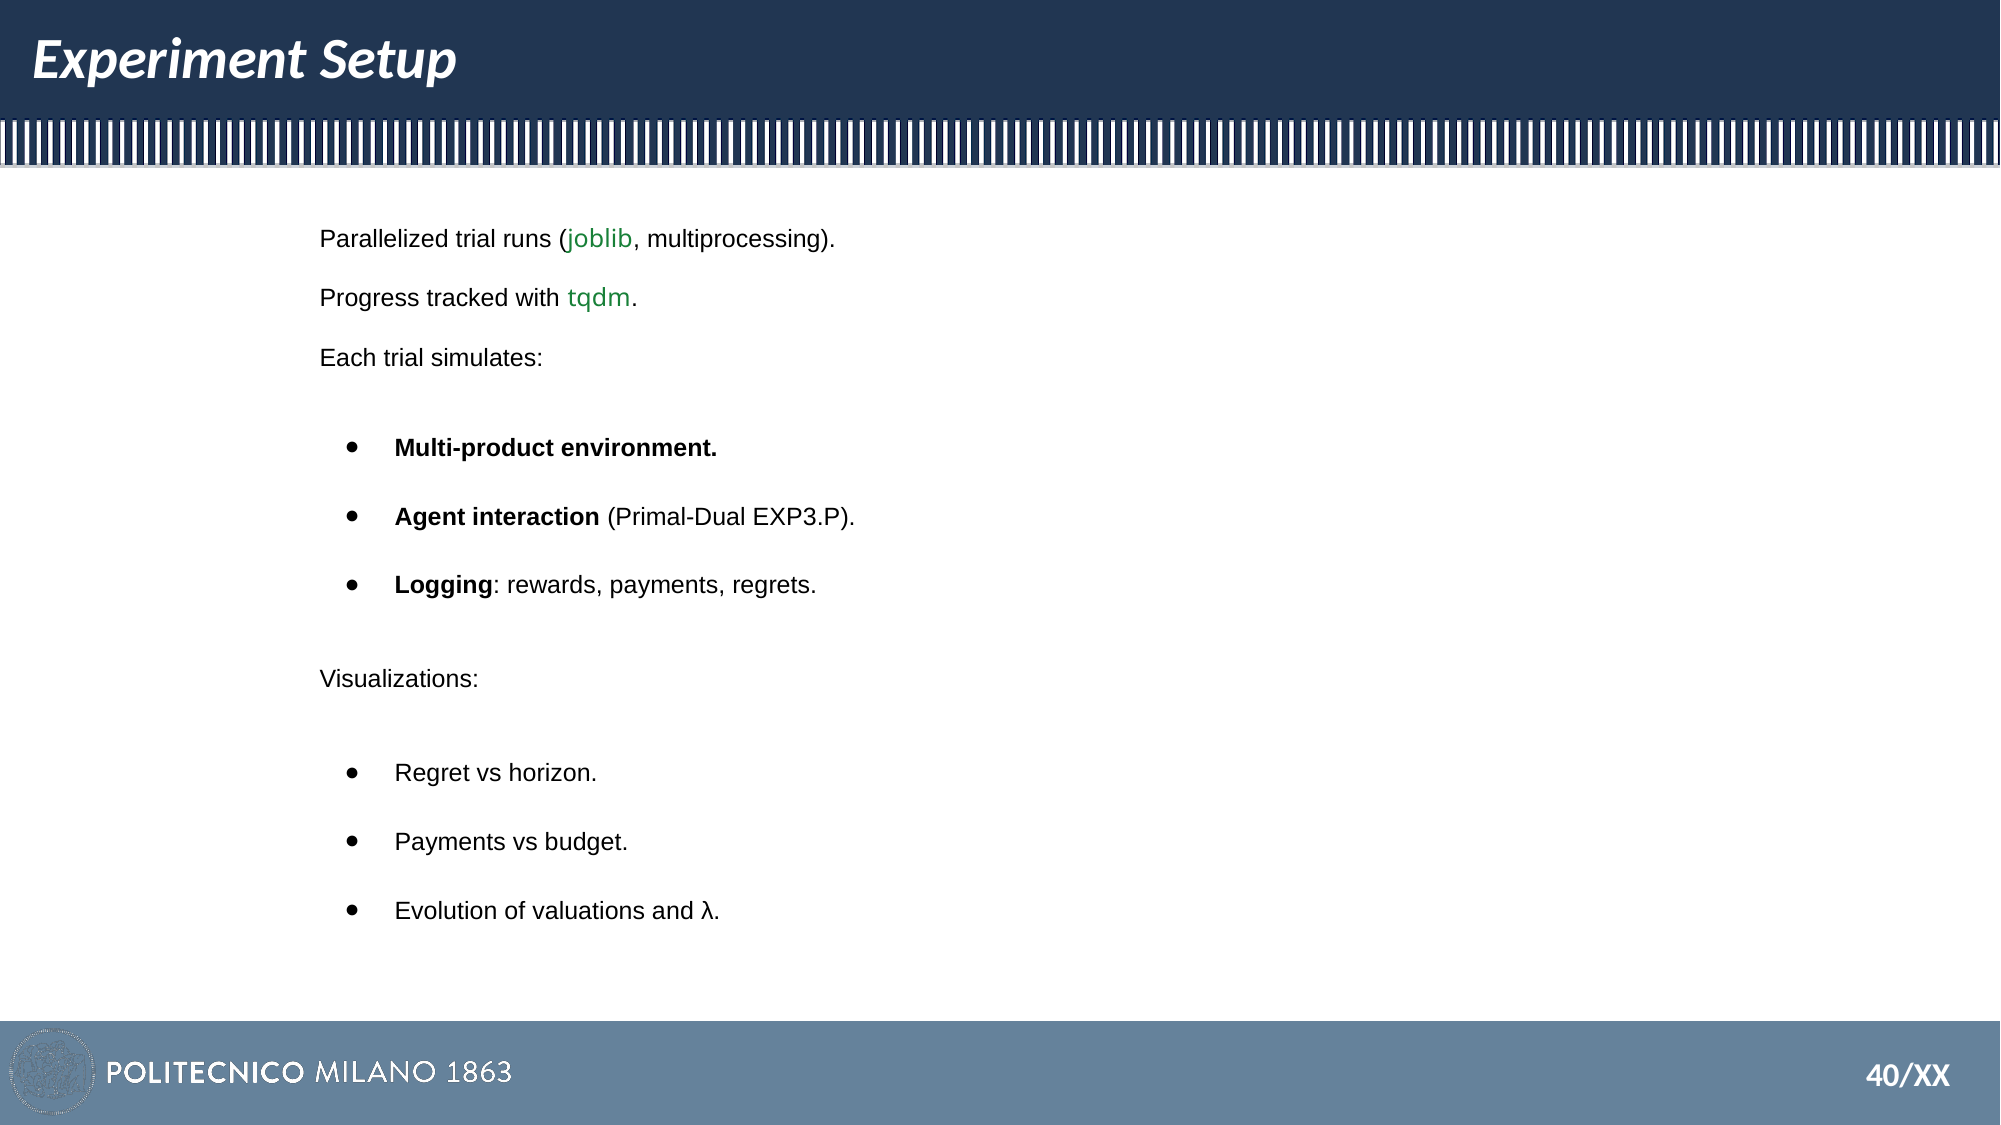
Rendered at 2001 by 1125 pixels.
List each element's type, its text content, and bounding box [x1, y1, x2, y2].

picture [0, 0, 2000, 168]
slide_number ‹#›/XX [1806, 1043, 1966, 1104]
picture [0, 1021, 2000, 1125]
text_box Parallelized trial runs (joblib, multiprocessing). Progress tracked with tqdm. Each trial simulates: Multi-product environment. Agent interaction (Primal-Dual EXP3.P). Logging: rewards, payments, regrets. Visualizations: Regret vs horizon. Payments vs budget. Evolution of valuations and λ. [304, 207, 952, 940]
title Experiment Setup [17, 14, 1161, 104]
